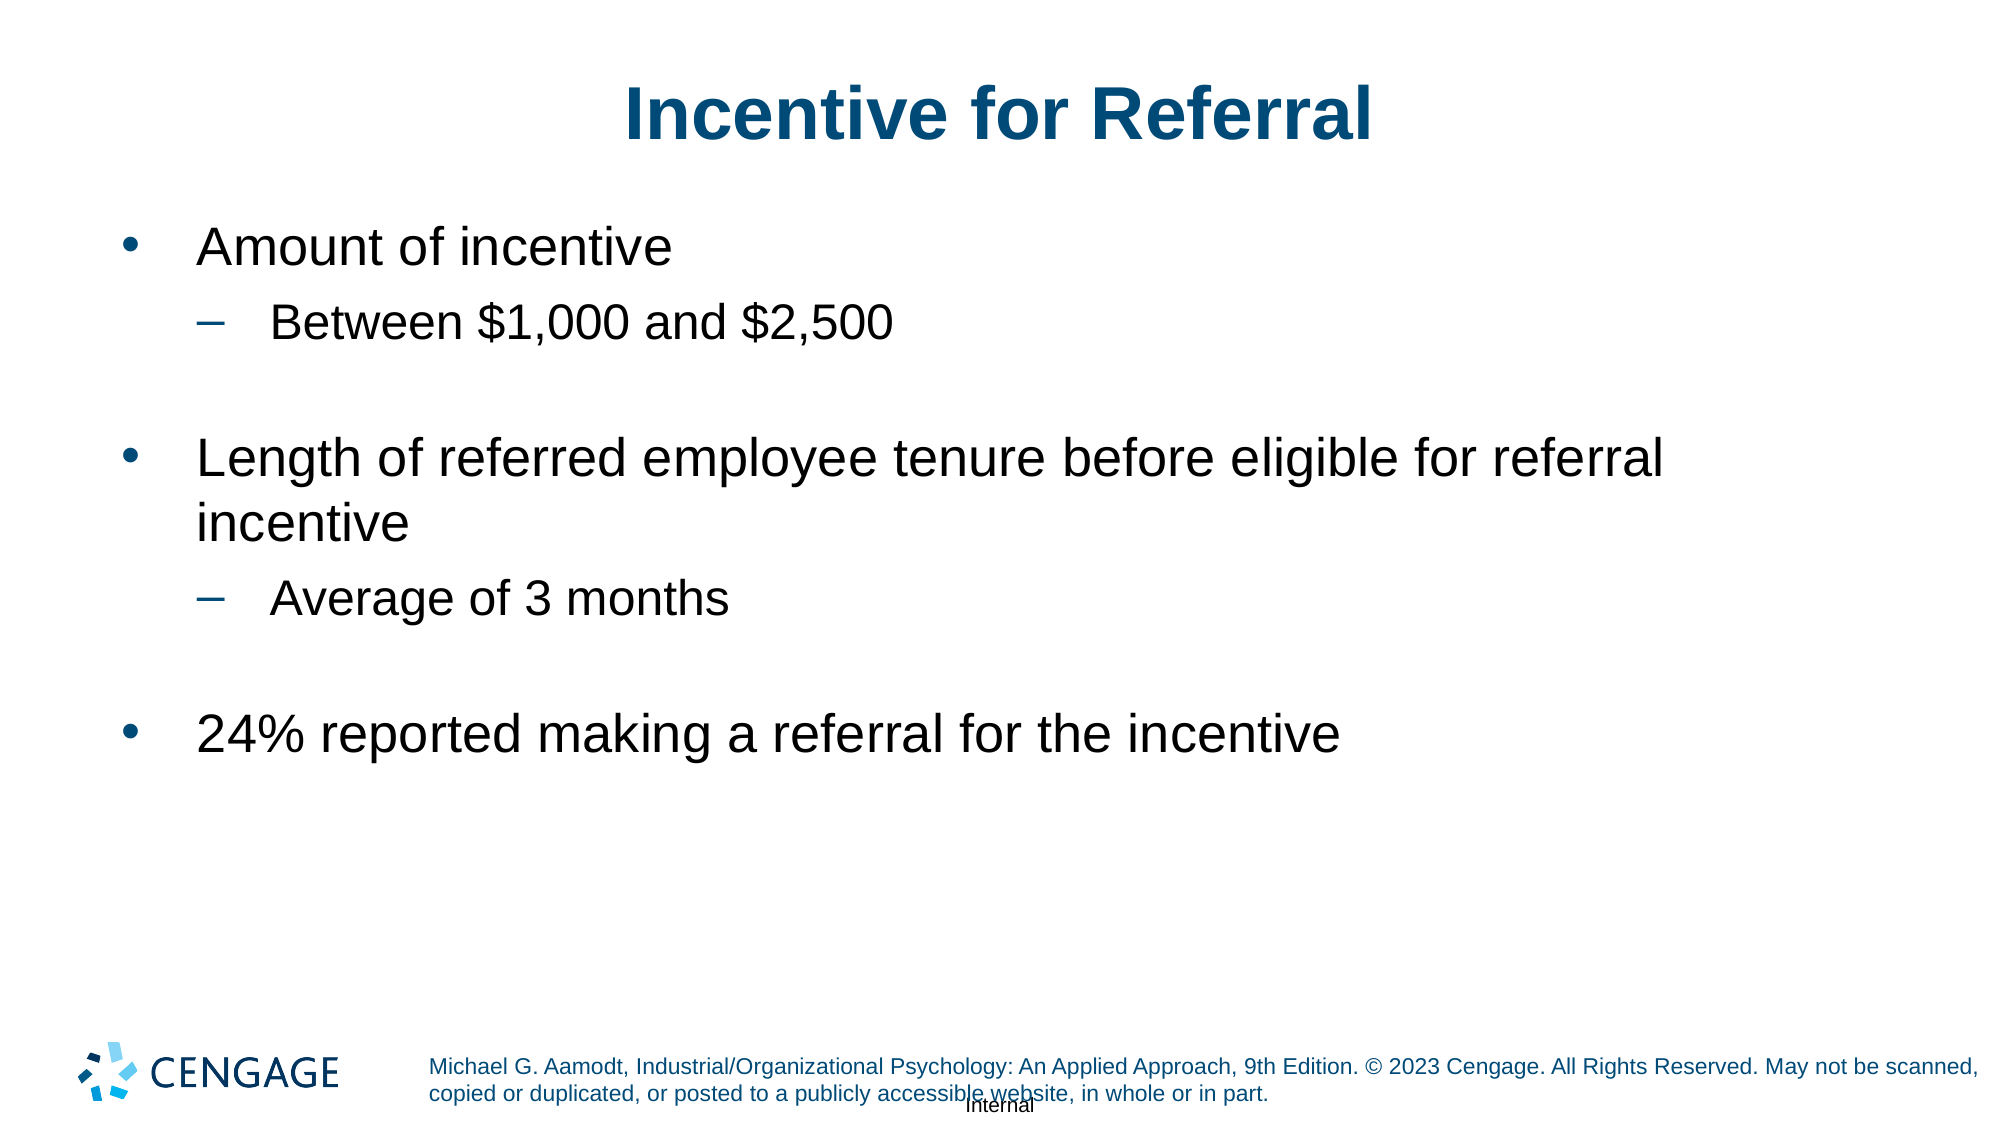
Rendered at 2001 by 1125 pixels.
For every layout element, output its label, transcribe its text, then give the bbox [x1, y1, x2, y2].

title Incentive for Referral [137, 34, 1863, 196]
list Amount of incentive Between $1,000 and $2,500 Length of referred employee tenure before eligible for referral incentive Average of 3 months 24% reported making a referral for the incentive [121, 211, 1880, 1000]
picture [78, 1042, 338, 1101]
